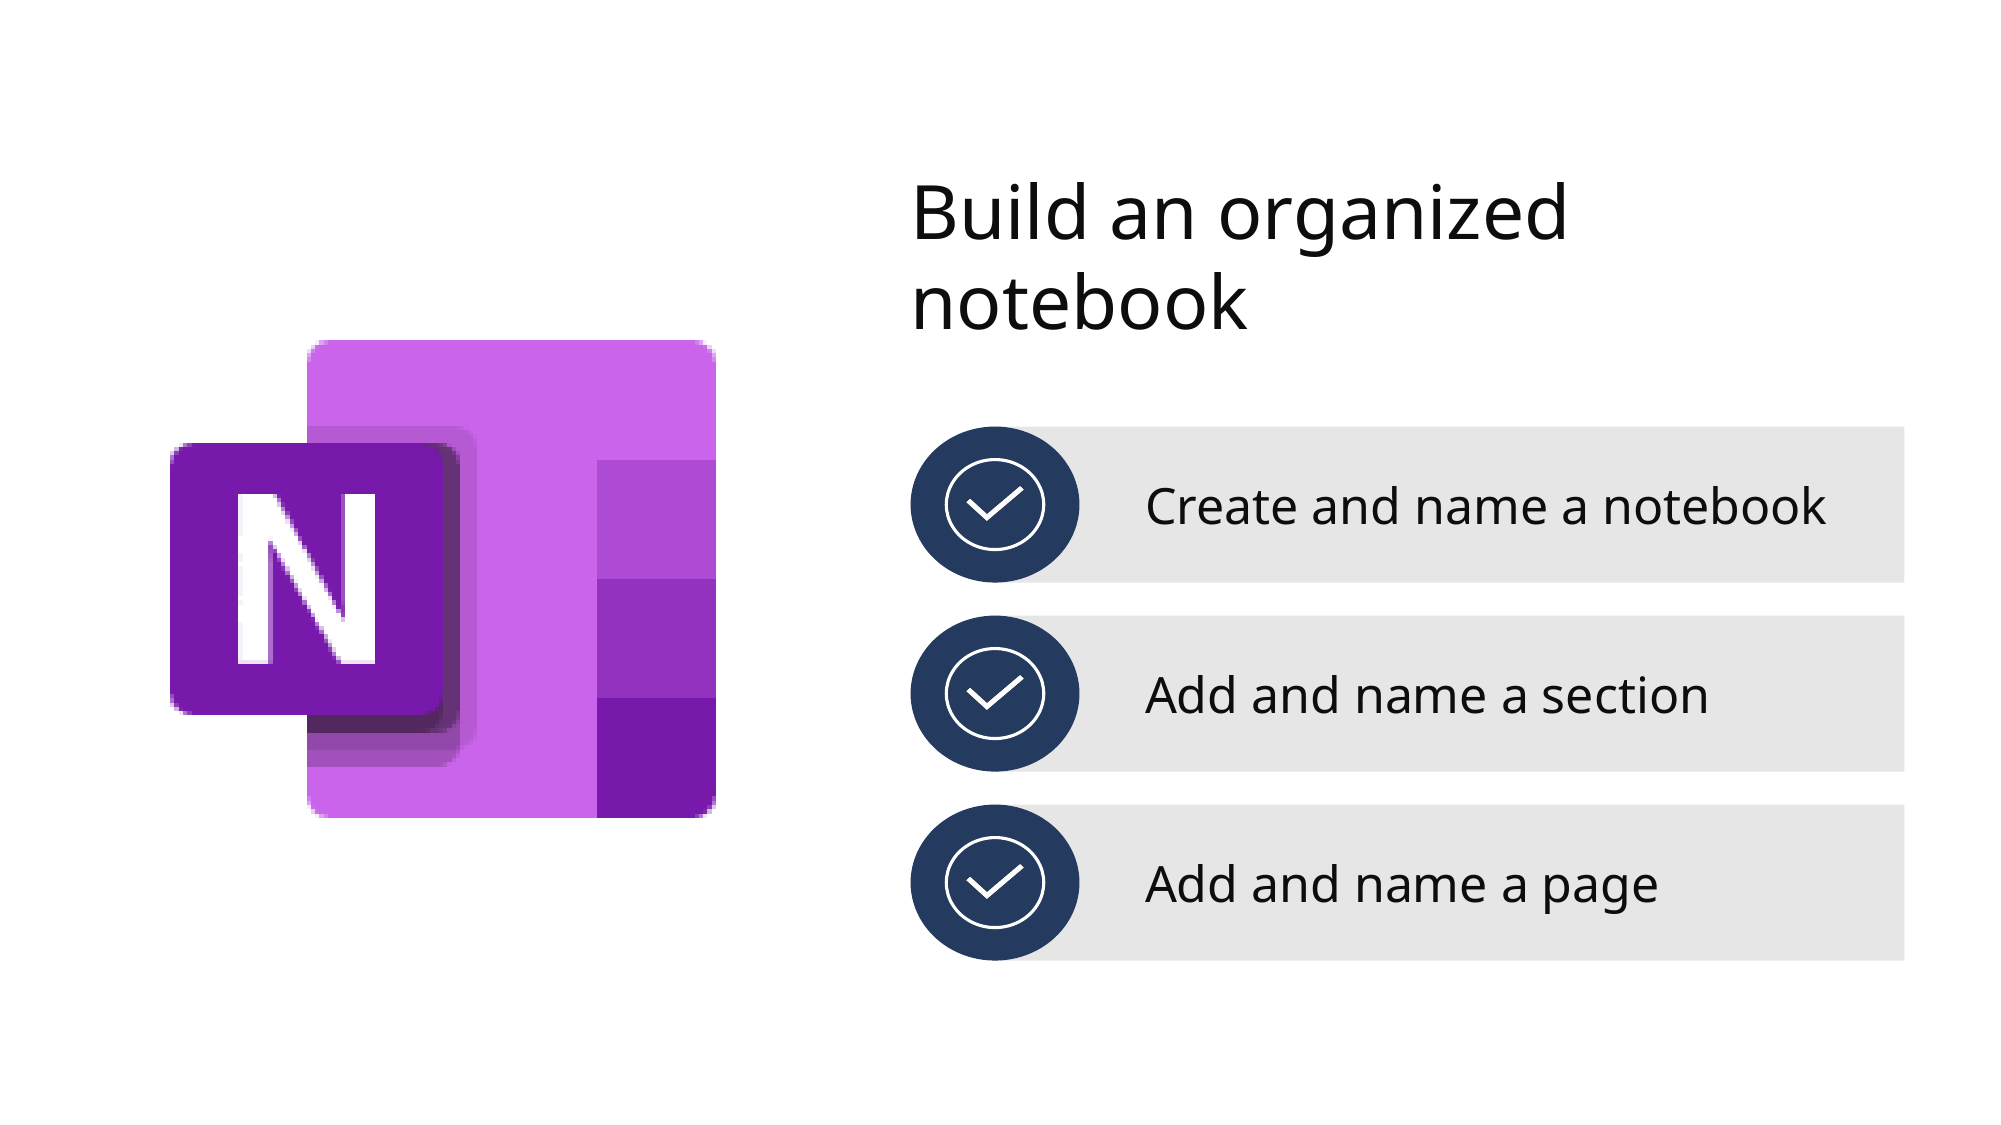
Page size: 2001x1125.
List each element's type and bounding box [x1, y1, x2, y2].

picture [94, 230, 759, 895]
text_box [910, 164, 1905, 961]
